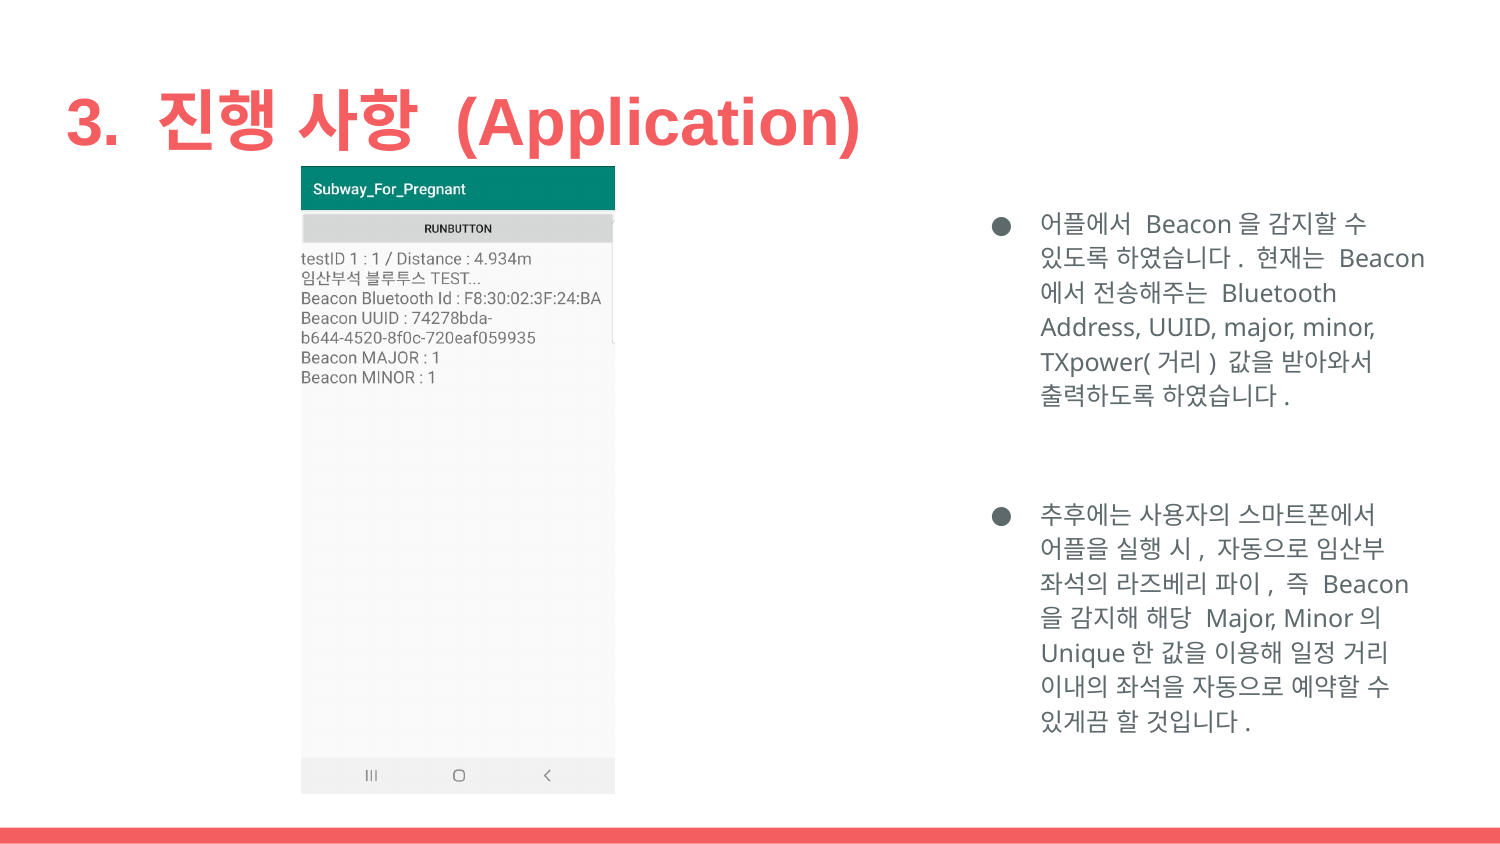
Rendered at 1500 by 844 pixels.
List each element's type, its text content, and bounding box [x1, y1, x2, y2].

list 어플에서 Beacon을 감지할 수 있도록 하였습니다. 현재는 Beacon에서 전송해주는 Bluetooth Address, UUID, major, minor, TXpower(거리) 값을 받아와서 출력하도록 하였습니다. 추후에는 사용자의 스마트폰에서 어플을 실행 시, 자동으로 임산부 좌석의 라즈베리 파이, 즉 Beacon을 감지해 해당 Major, Minor의 Unique한 값을 이용해 일정 거리 이내의 좌석을 자동으로 예약할 수 있게끔 할 것입니다. [950, 189, 1449, 750]
picture [301, 166, 615, 794]
title 3. 진행 사항 (Application) [51, 64, 1449, 167]
